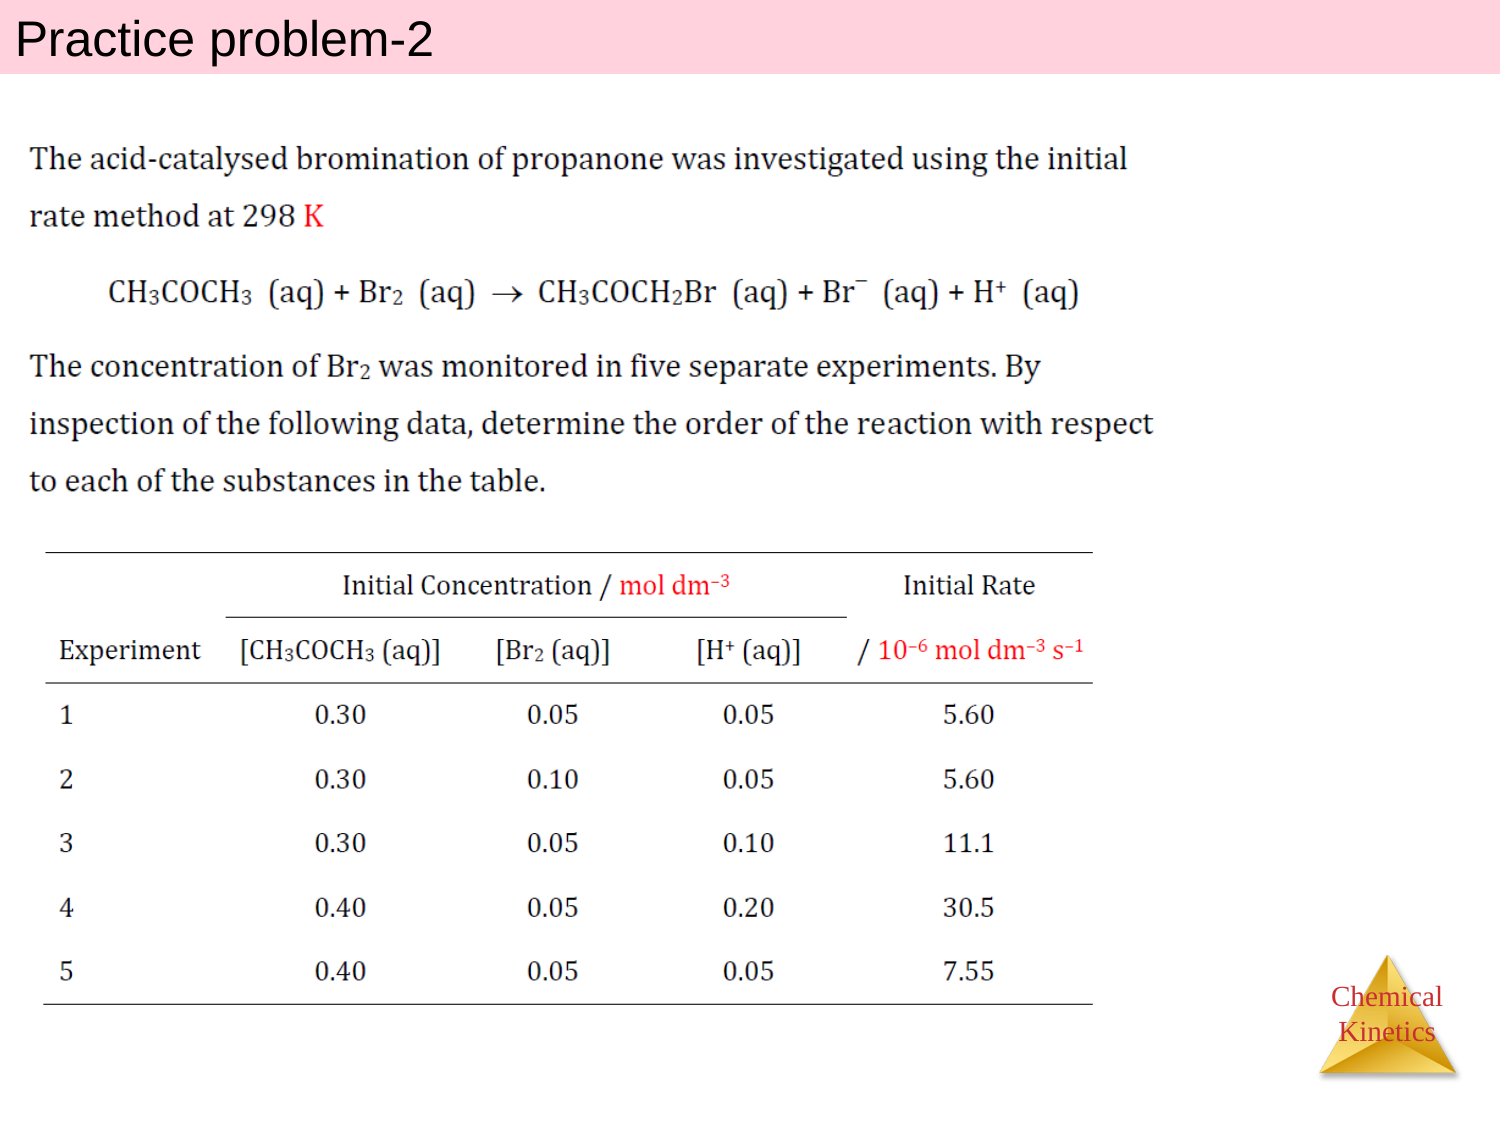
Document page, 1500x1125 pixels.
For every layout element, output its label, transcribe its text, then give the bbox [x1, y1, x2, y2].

picture [37, 533, 1113, 1026]
picture [14, 139, 1163, 501]
picture [1275, 899, 1500, 1125]
text_box Practice problem-2 [0, 0, 1500, 74]
